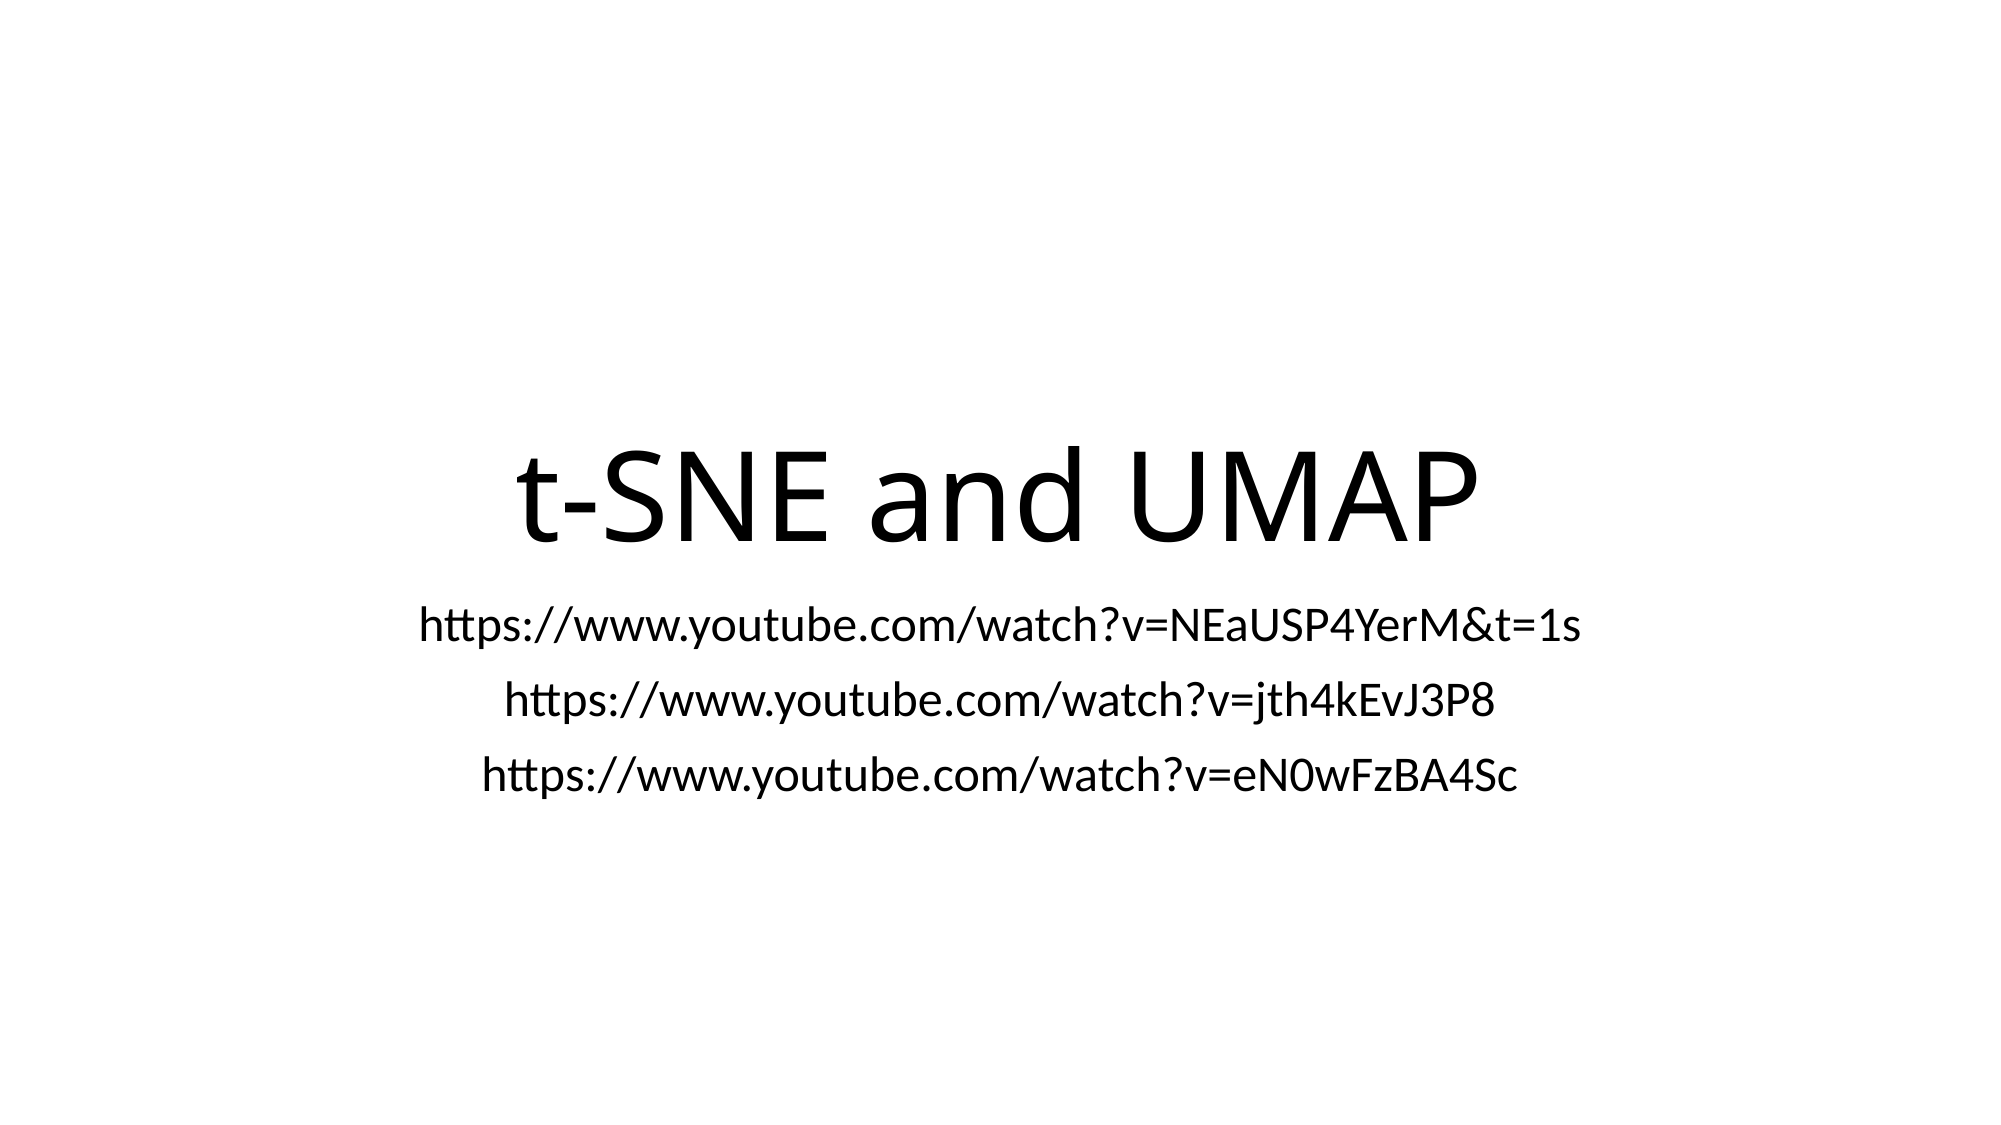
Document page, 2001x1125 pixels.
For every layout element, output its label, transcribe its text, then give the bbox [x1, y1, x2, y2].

title t-SNE and UMAP [249, 184, 1750, 576]
subtitle https://www.youtube.com/watch?v=NEaUSP4YerM&t=1s https://www.youtube.com/watch?v=jth4kEvJ3P8 https://www.youtube.com/watch?v=eN0wFzBA4Sc [249, 590, 1750, 863]
